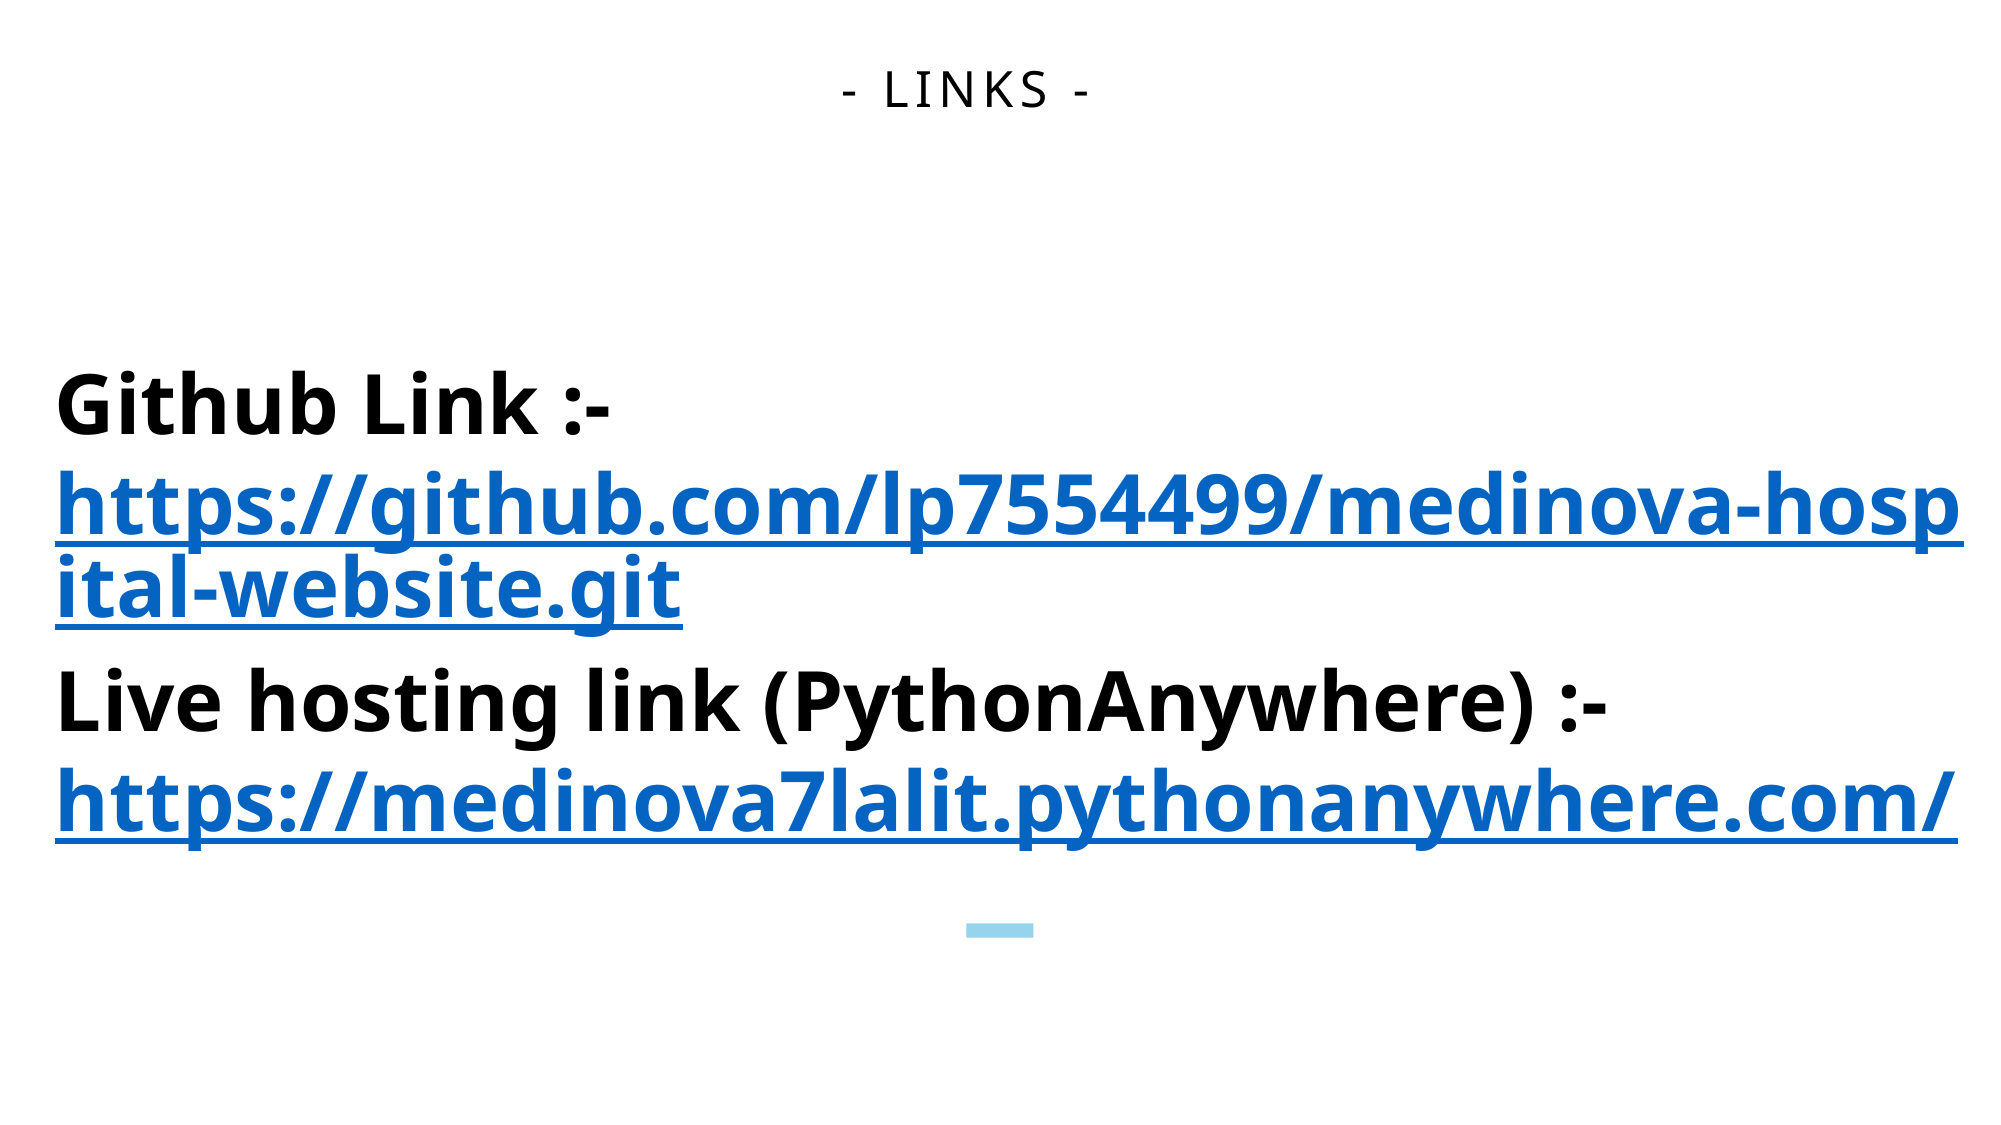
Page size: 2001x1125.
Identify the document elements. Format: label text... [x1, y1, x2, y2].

title - Links - [793, 51, 1118, 131]
text_box Github Link :- https://github.com/lp7554499/medinova-hospital-website.git Live hosting link (PythonAnywhere) :-https://medinova7lalit.pythonanywhere.com/ [40, 343, 1986, 786]
